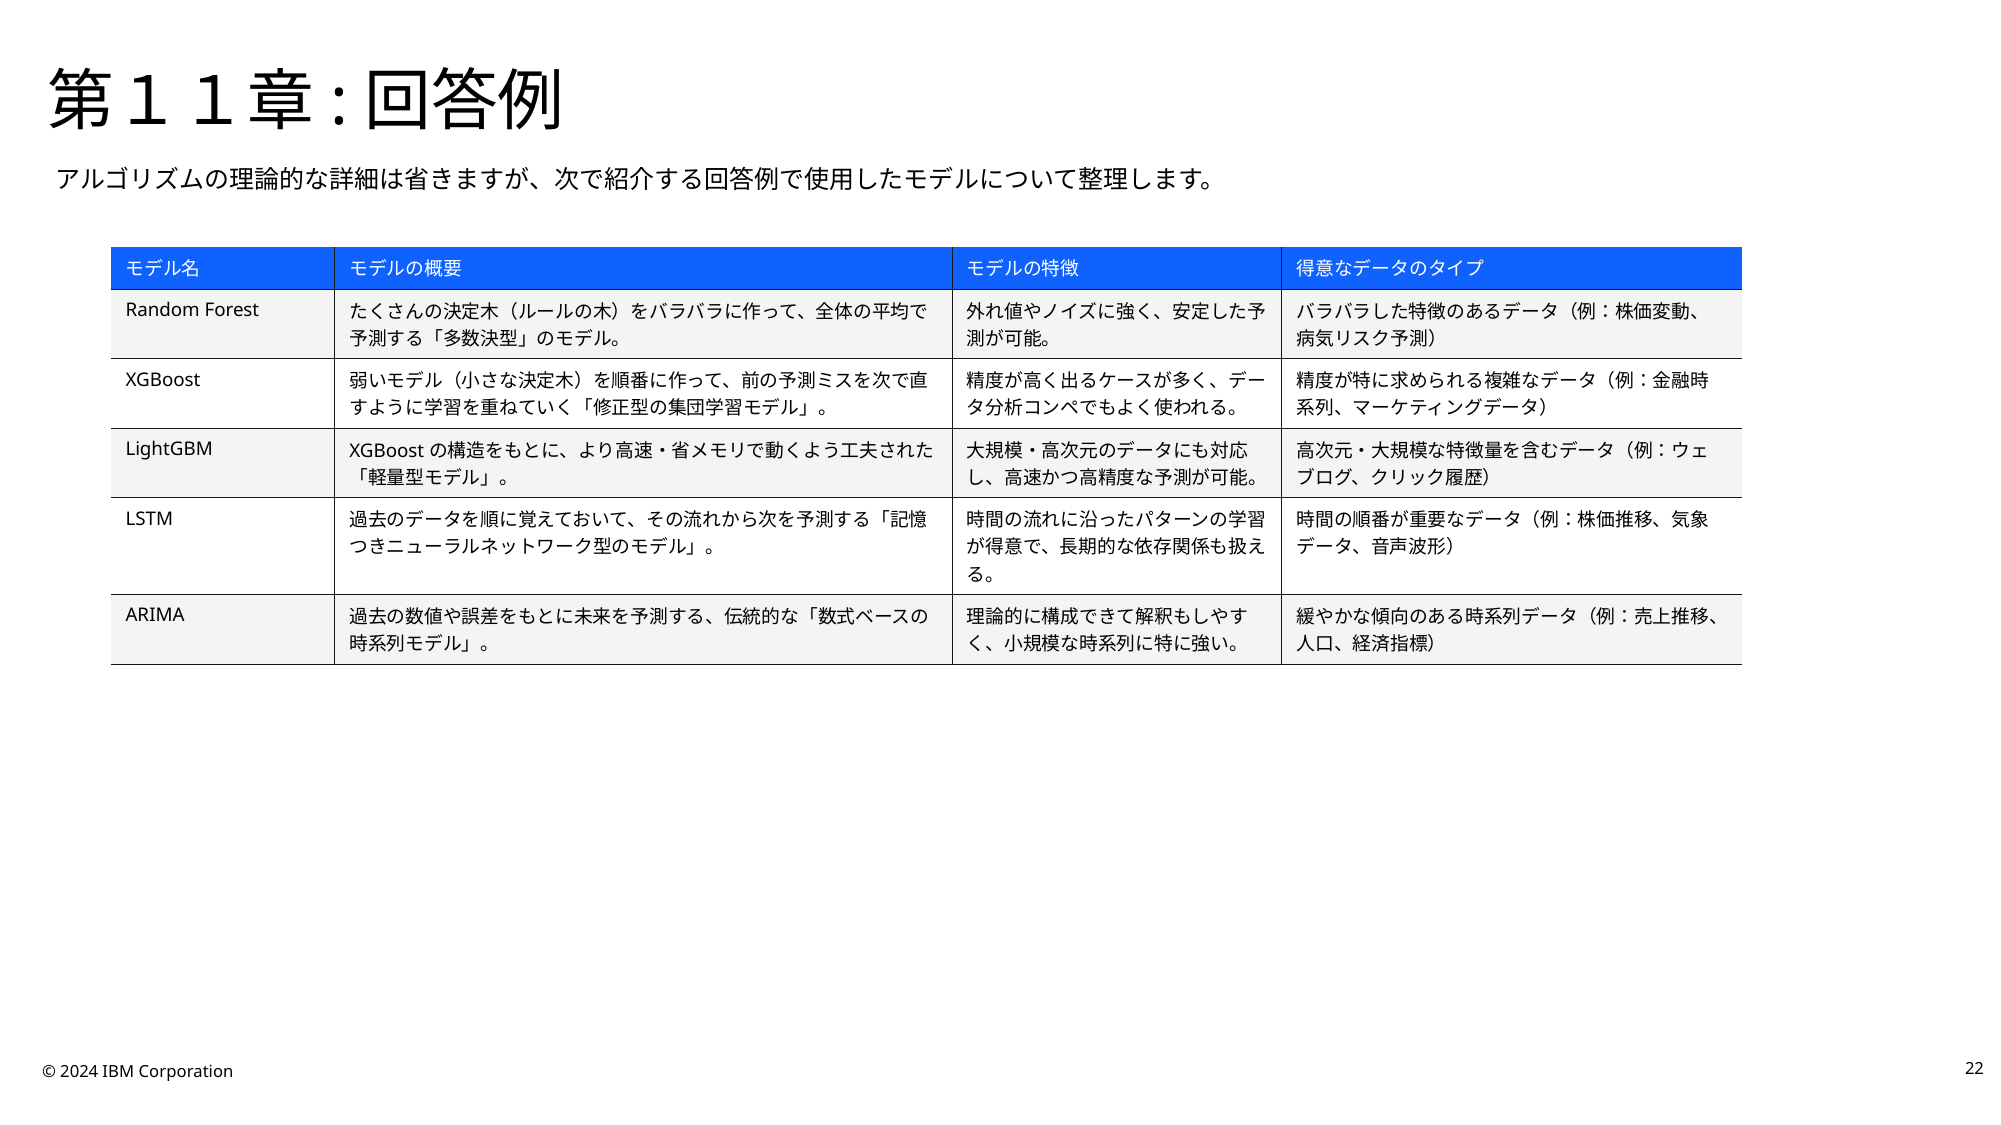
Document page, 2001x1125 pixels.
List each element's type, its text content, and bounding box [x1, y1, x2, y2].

table_cell 大規模・高次元のデータにも対応し、高速かつ高精度な予測が可能。 [953, 429, 1281, 497]
table_header モデルの特徴 [953, 247, 1281, 289]
table_cell 過去のデータを順に覚えておいて、その流れから次を予測する「記憶つきニューラルネットワーク型のモデル」。 [335, 498, 952, 594]
table_cell LightGBM [111, 429, 334, 497]
table_cell XGBoost [111, 359, 334, 428]
table_cell バラバラした特徴のあるデータ（例：株価変動、病気リスク予測） [1282, 290, 1742, 358]
table_header モデルの概要 [335, 247, 952, 289]
table_cell 外れ値やノイズに強く、安定した予測が可能。 [953, 290, 1281, 358]
table_cell 時間の流れに沿ったパターンの学習が得意で、長期的な依存関係も扱える。 [953, 498, 1281, 594]
table_cell 時間の順番が重要なデータ（例：株価推移、気象データ、音声波形） [1282, 498, 1742, 594]
table_cell LSTM [111, 498, 334, 594]
table_cell ARIMA [111, 595, 334, 664]
table_cell 精度が高く出るケースが多く、データ分析コンペでもよく使われる。 [953, 359, 1281, 428]
table_header モデル名 [111, 247, 334, 289]
table_cell 緩やかな傾向のある時系列データ（例：売上推移、人口、経済指標） [1282, 595, 1742, 664]
table_cell Random Forest [111, 290, 334, 358]
table_cell 精度が特に求められる複雑なデータ（例：金融時系列、マーケティングデータ） [1282, 359, 1742, 428]
table_cell 理論的に構成できて解釈もしやすく、小規模な時系列に特に強い。 [953, 595, 1281, 664]
table_cell 弱いモデル（小さな決定木）を順番に作って、前の予測ミスを次で直すように学習を重ねていく「修正型の集団学習モデル」。 [335, 359, 952, 428]
table_cell XGBoostの構造をもとに、より高速・省メモリで動くよう工夫された「軽量型モデル」。 [335, 429, 952, 497]
table_cell 高次元・大規模な特徴量を含むデータ（例：ウェブログ、クリック履歴） [1282, 429, 1742, 497]
table_header 得意なデータのタイプ [1282, 247, 1742, 289]
table_cell 過去の数値や誤差をもとに未来を予測する、伝統的な「数式ベースの時系列モデル」。 [335, 595, 952, 664]
table_cell たくさんの決定木（ルールの木）をバラバラに作って、全体の平均で予測する「多数決型」のモデル。 [335, 290, 952, 358]
title 第１１章:回答例 [47, 49, 1953, 141]
list アルゴリズムの理論的な詳細は省きますが、次で紹介する回答例で使用したモデルについて整理します。 [55, 157, 1945, 396]
